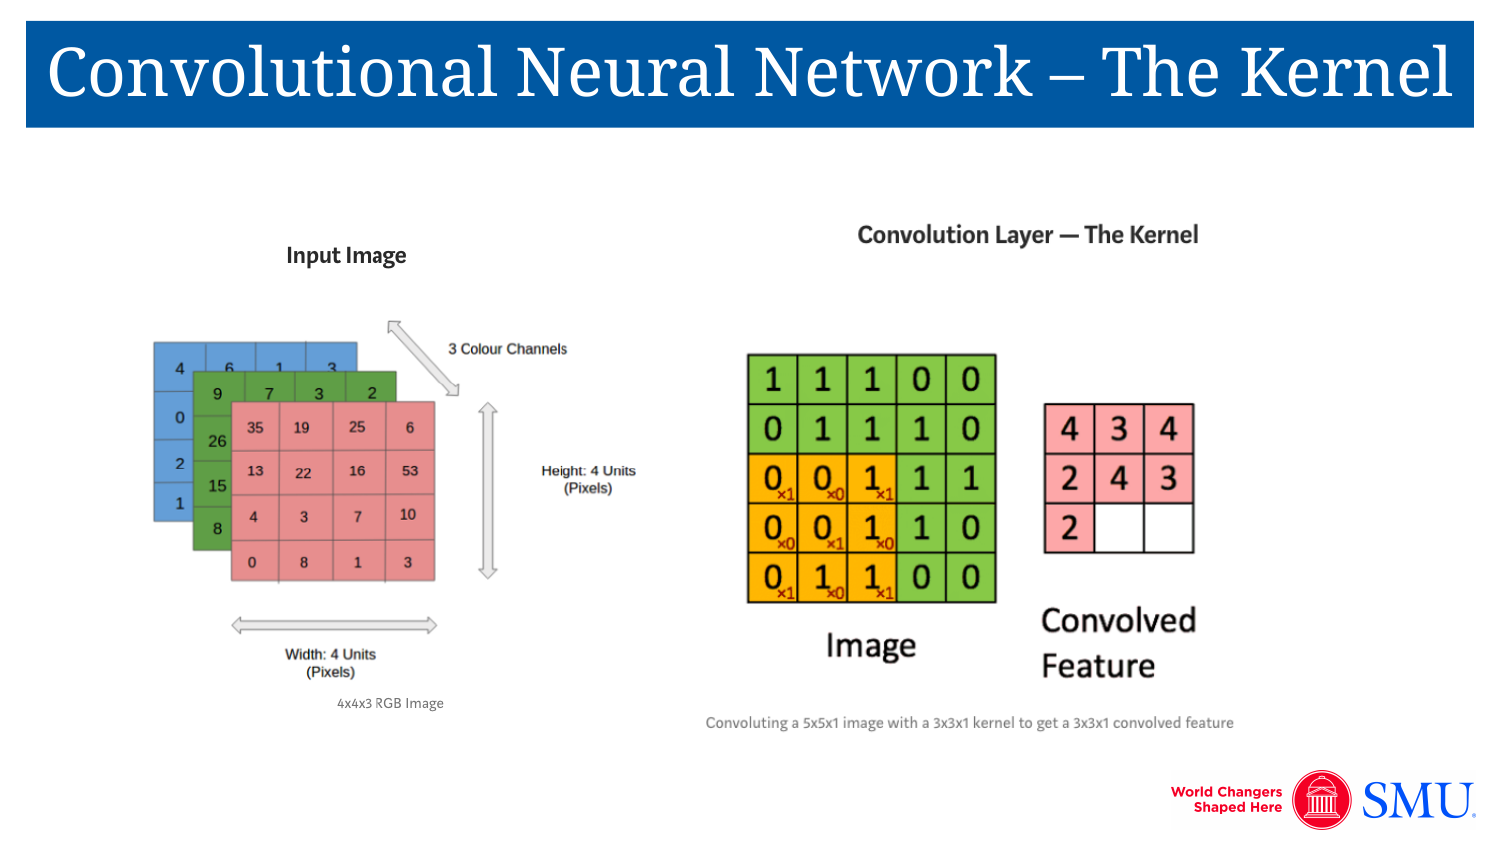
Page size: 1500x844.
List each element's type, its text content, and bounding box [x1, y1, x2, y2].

picture [98, 214, 655, 725]
picture [689, 197, 1259, 743]
text_box Convolutional Neural Network – The Kernel [26, 20, 1474, 128]
picture [1171, 770, 1476, 830]
